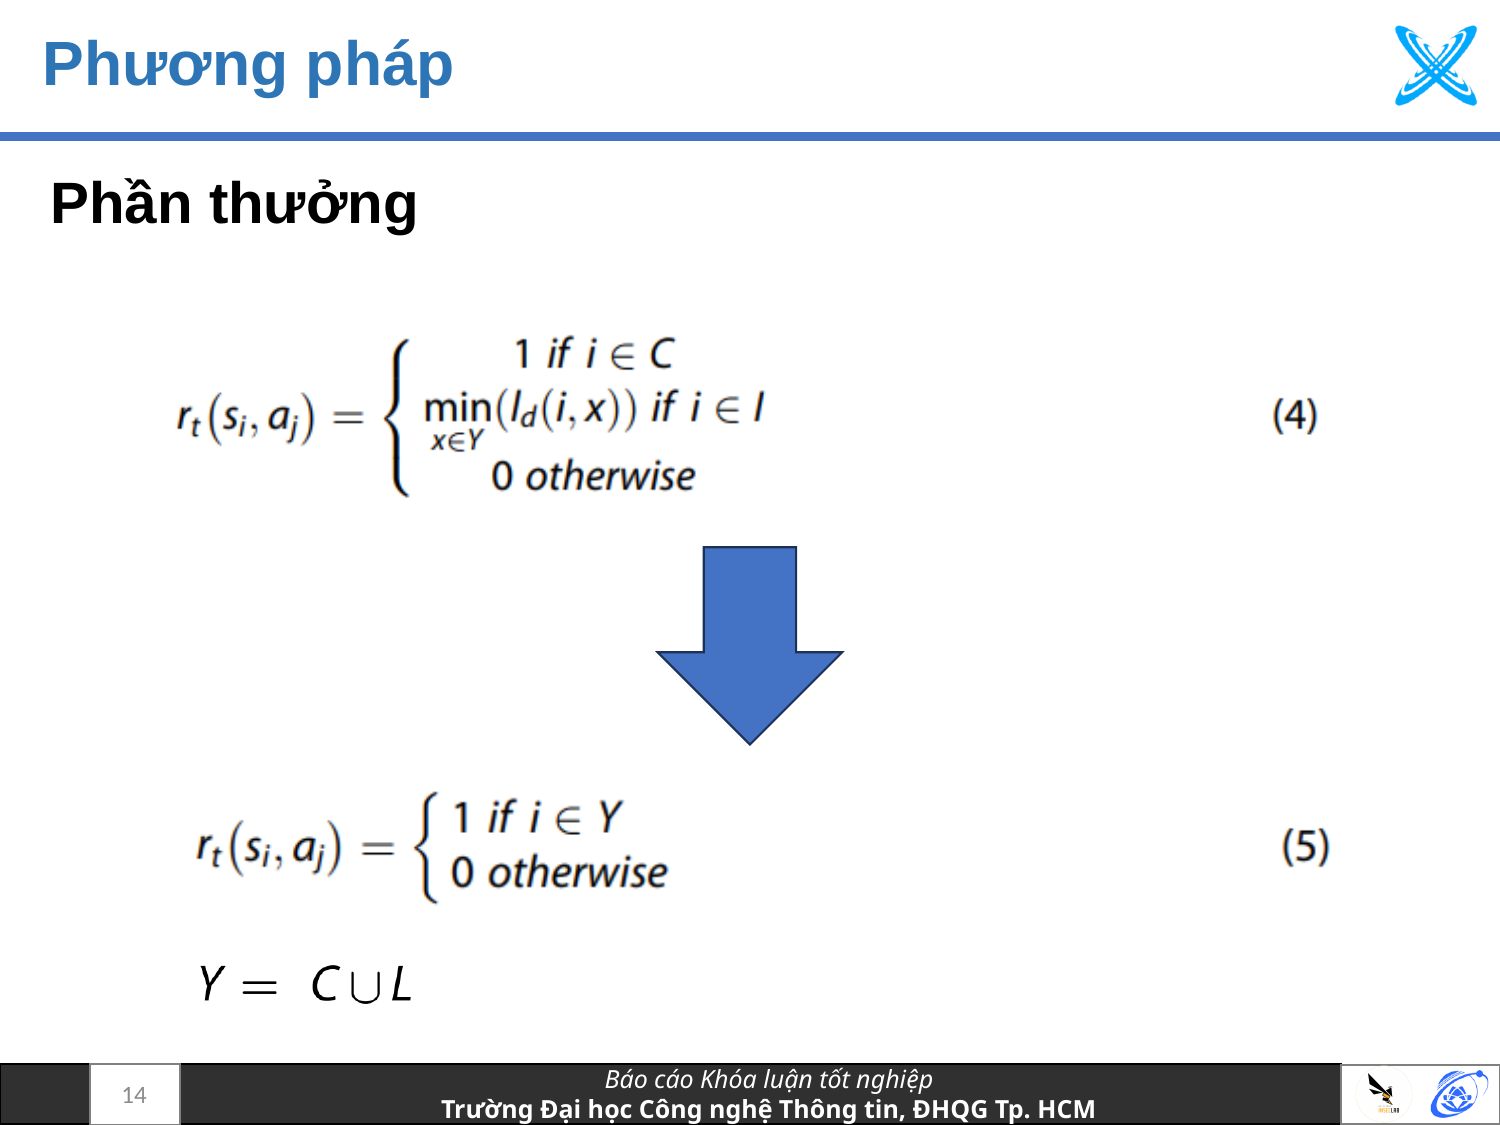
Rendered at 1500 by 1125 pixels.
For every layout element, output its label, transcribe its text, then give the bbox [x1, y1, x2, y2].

text_box [655, 546, 845, 740]
picture [188, 941, 430, 1014]
picture [1426, 1053, 1495, 1125]
picture [146, 311, 1327, 536]
list Phần thưởng [35, 165, 1446, 1034]
picture [1352, 1062, 1416, 1125]
picture [161, 740, 1360, 938]
picture [1377, 5, 1493, 125]
slide_number 14 [95, 1063, 162, 1124]
title Phương pháp [27, 23, 1376, 108]
